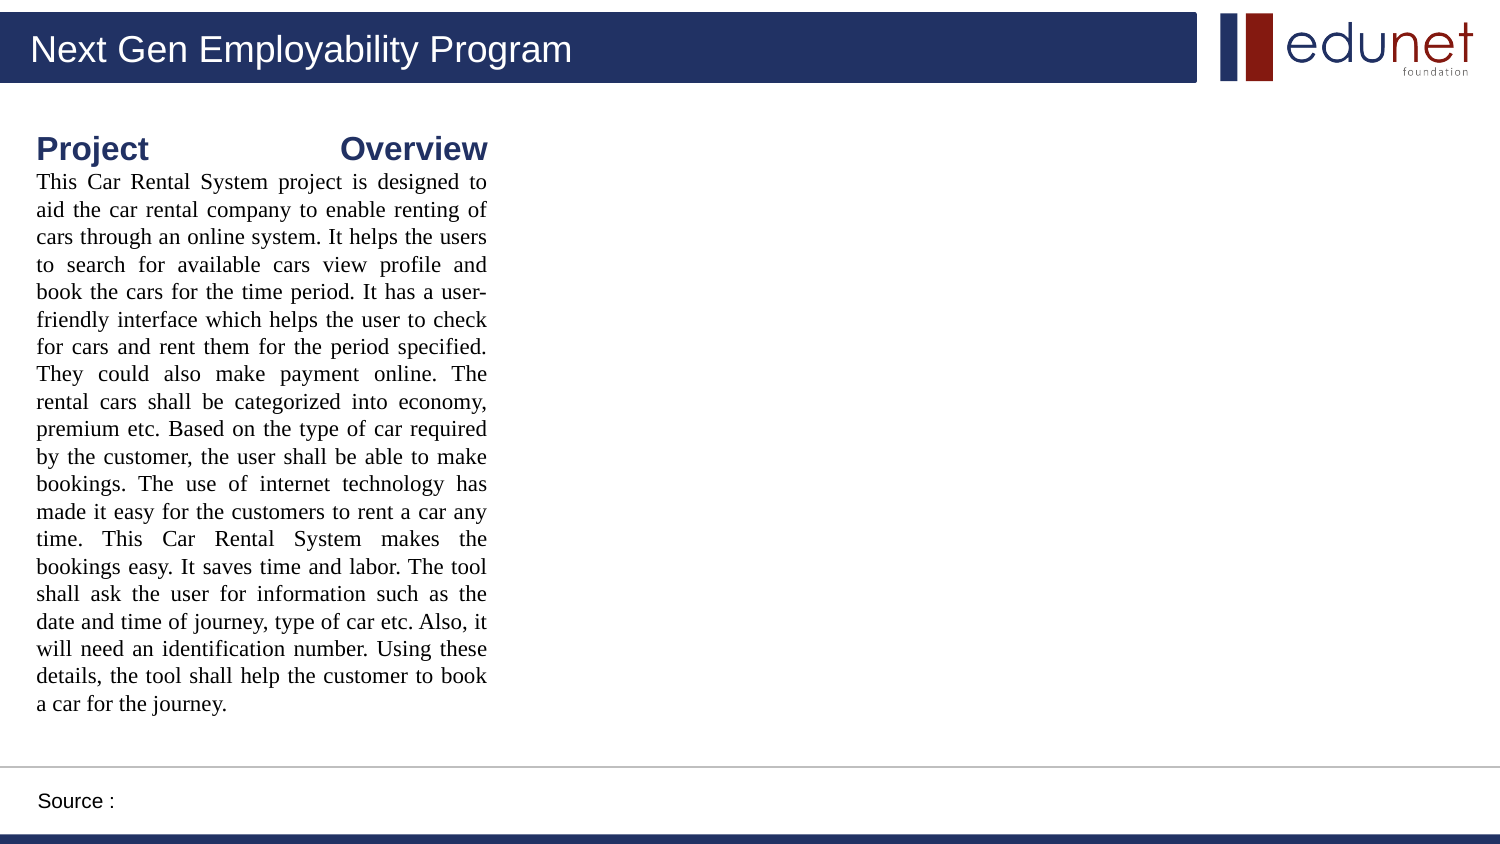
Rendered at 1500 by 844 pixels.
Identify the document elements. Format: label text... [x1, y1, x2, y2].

title Project Overview This Car Rental System project is designed to aid the car rental company to enable renting of cars through an online system. It helps the users to search for available cars view profile and book the cars for the time period. It has a user-friendly interface which helps the user to check for cars and rent them for the period specified. They could also make payment online. The rental cars shall be categorized into economy, premium etc. Based on the type of car required by the customer, the user shall be able to make bookings. The use of internet technology has made it easy for the customers to rent a car any time. This Car Rental System makes the bookings easy. It saves time and labor. The tool shall ask the user for information such as the date and time of journey, type of car etc. Also, it will need an identification number. Using these details, the tool shall help the customer to book a car for the journey. [21, 111, 504, 165]
text_box Source : [22, 776, 139, 826]
picture [1279, 14, 1482, 83]
